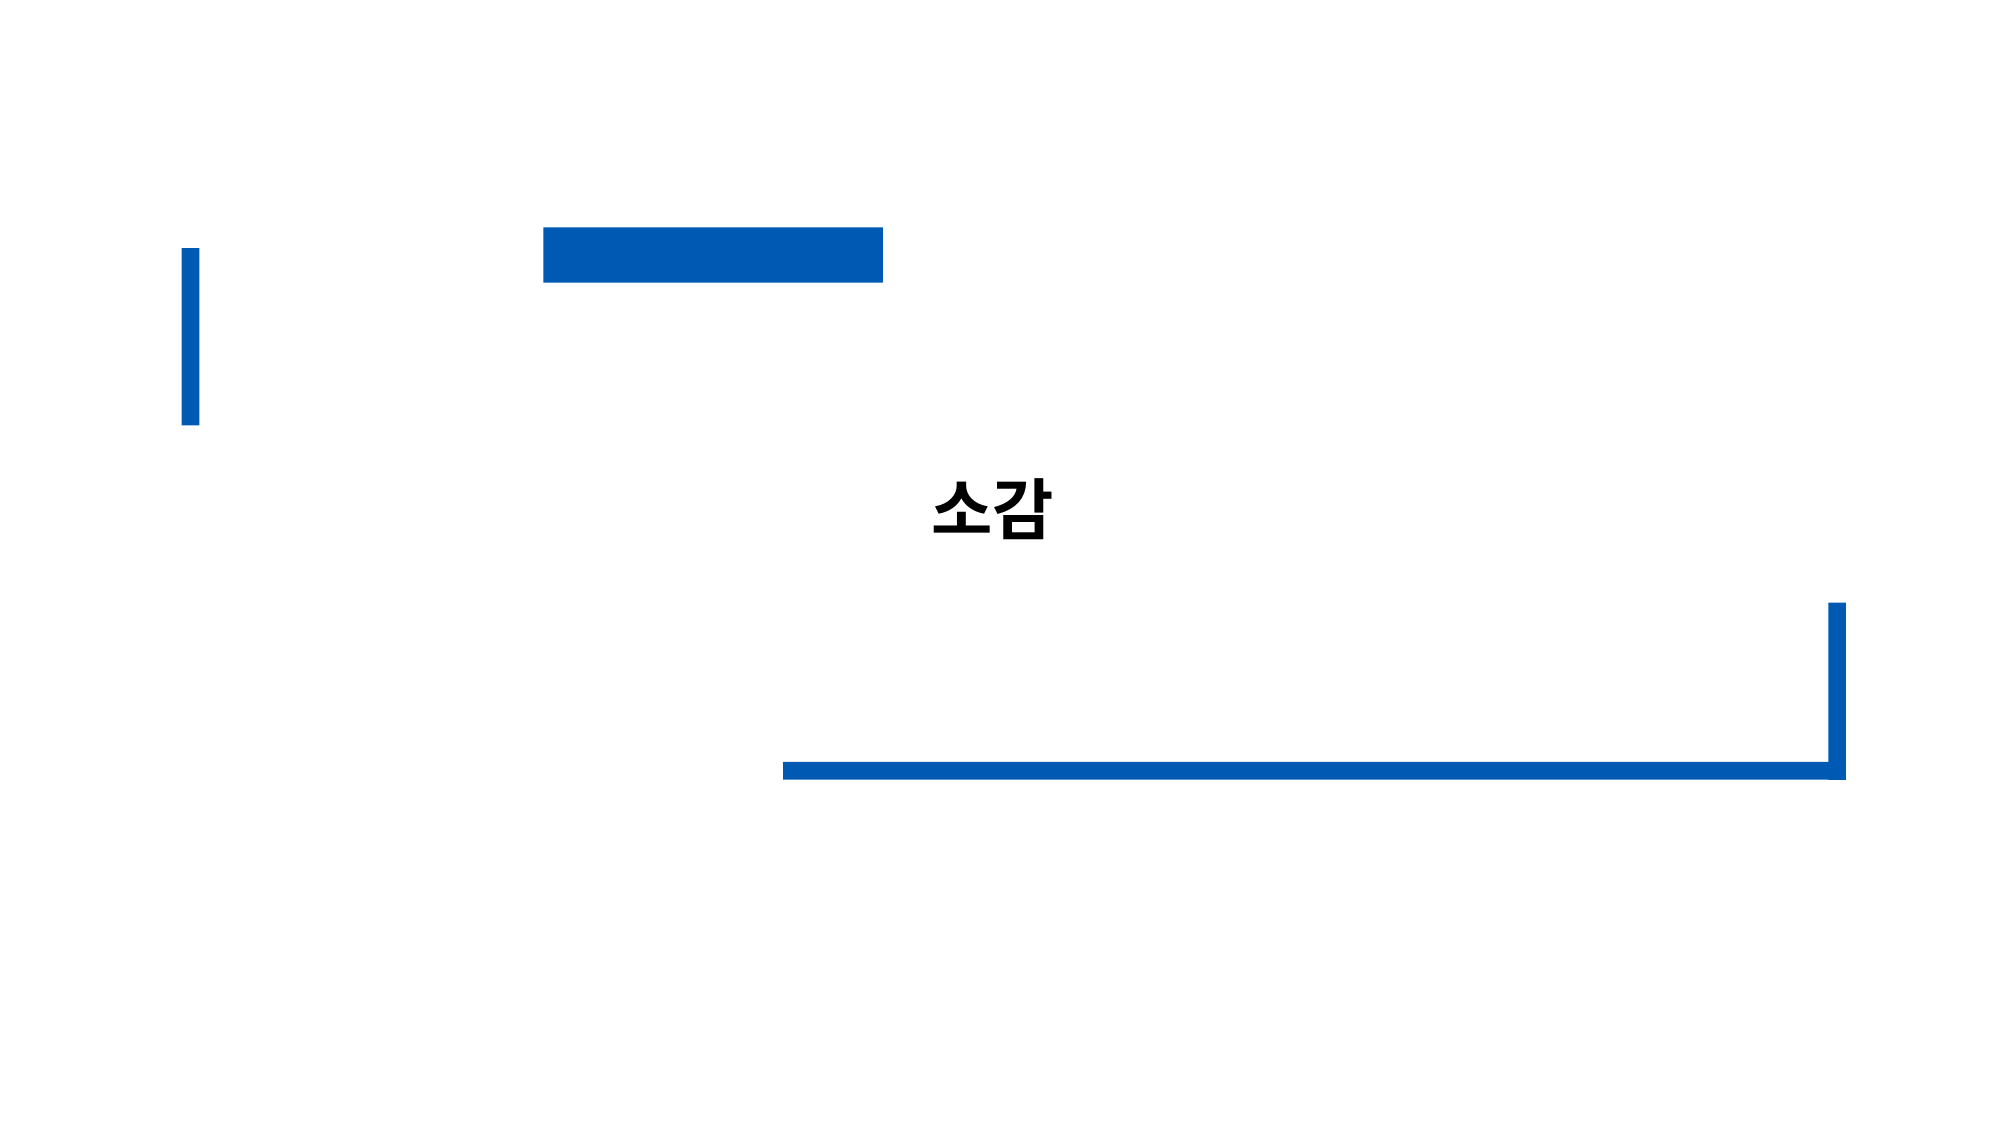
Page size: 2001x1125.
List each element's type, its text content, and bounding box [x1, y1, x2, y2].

list 소감 [267, 305, 1733, 721]
